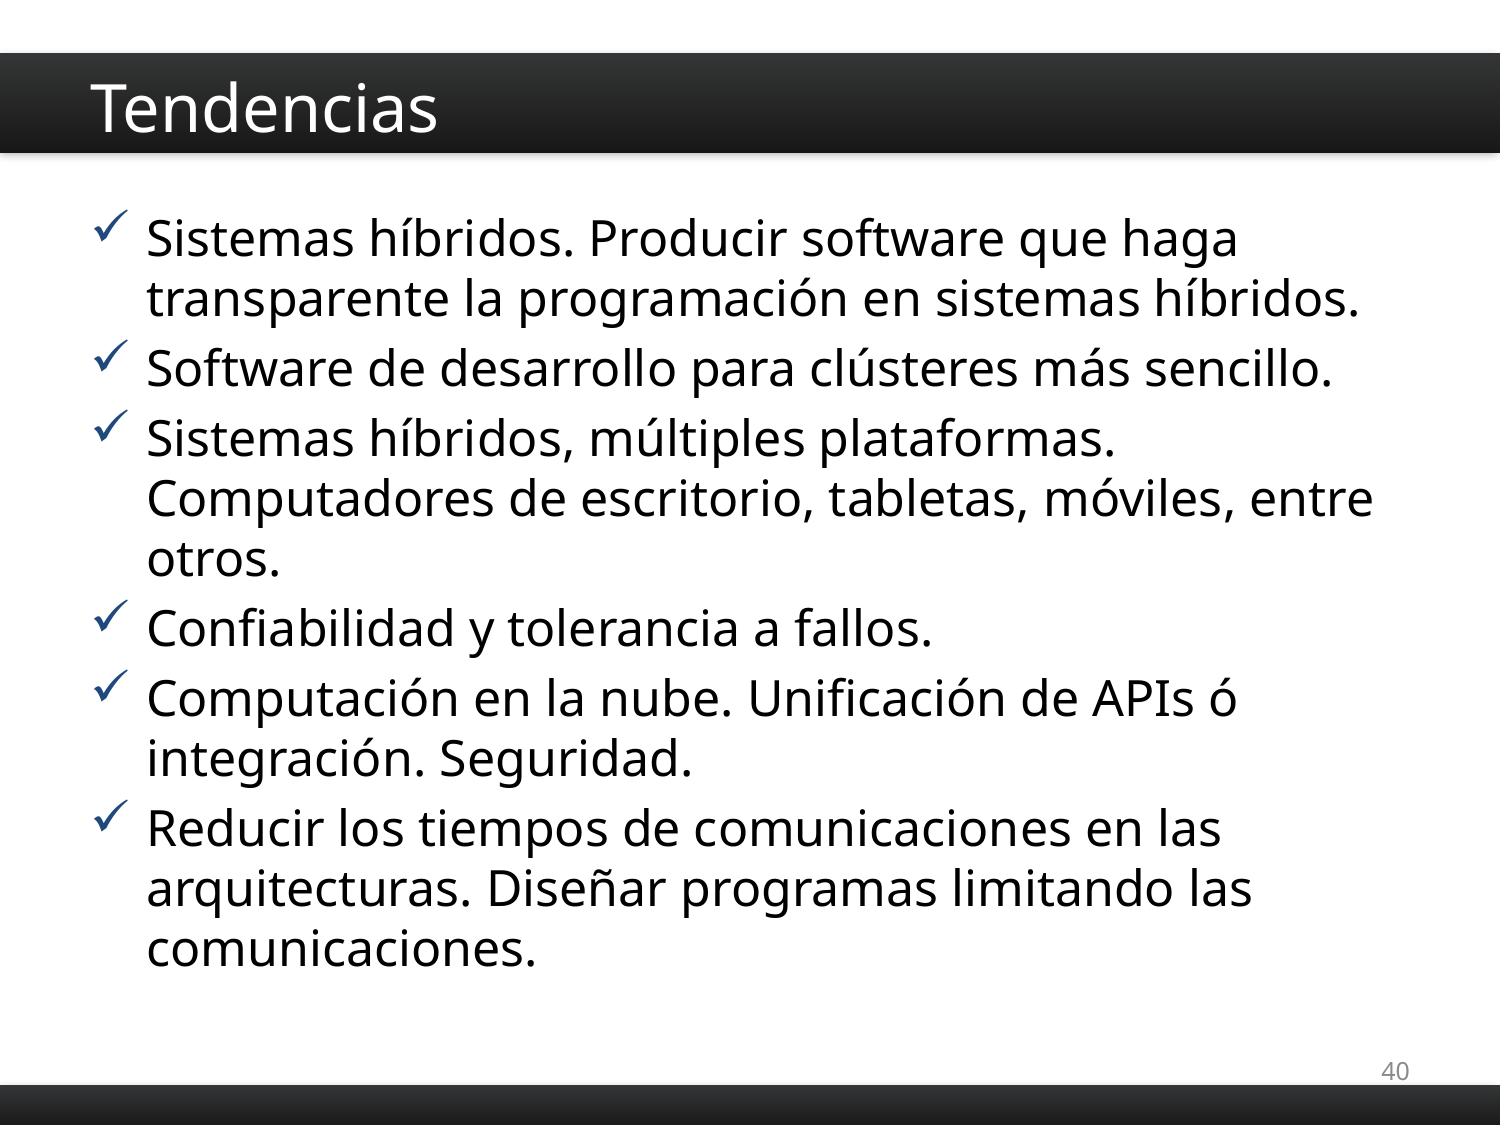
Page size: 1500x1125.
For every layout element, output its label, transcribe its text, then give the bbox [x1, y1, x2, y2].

title Tendencias [74, 58, 1426, 153]
list Sistemas híbridos. Producir software que haga transparente la programación en sistemas híbridos. Software de desarrollo para clústeres más sencillo. Sistemas híbridos, múltiples plataformas. Computadores de escritorio, tabletas, móviles, entre otros. Confiabilidad y tolerancia a fallos. Computación en la nube. Unificación de APIs ó integración. Seguridad. Reducir los tiempos de comunicaciones en las arquitecturas. Diseñar programas limitando las comunicaciones. [74, 198, 1426, 1020]
slide_number 40 [1074, 1042, 1425, 1103]
